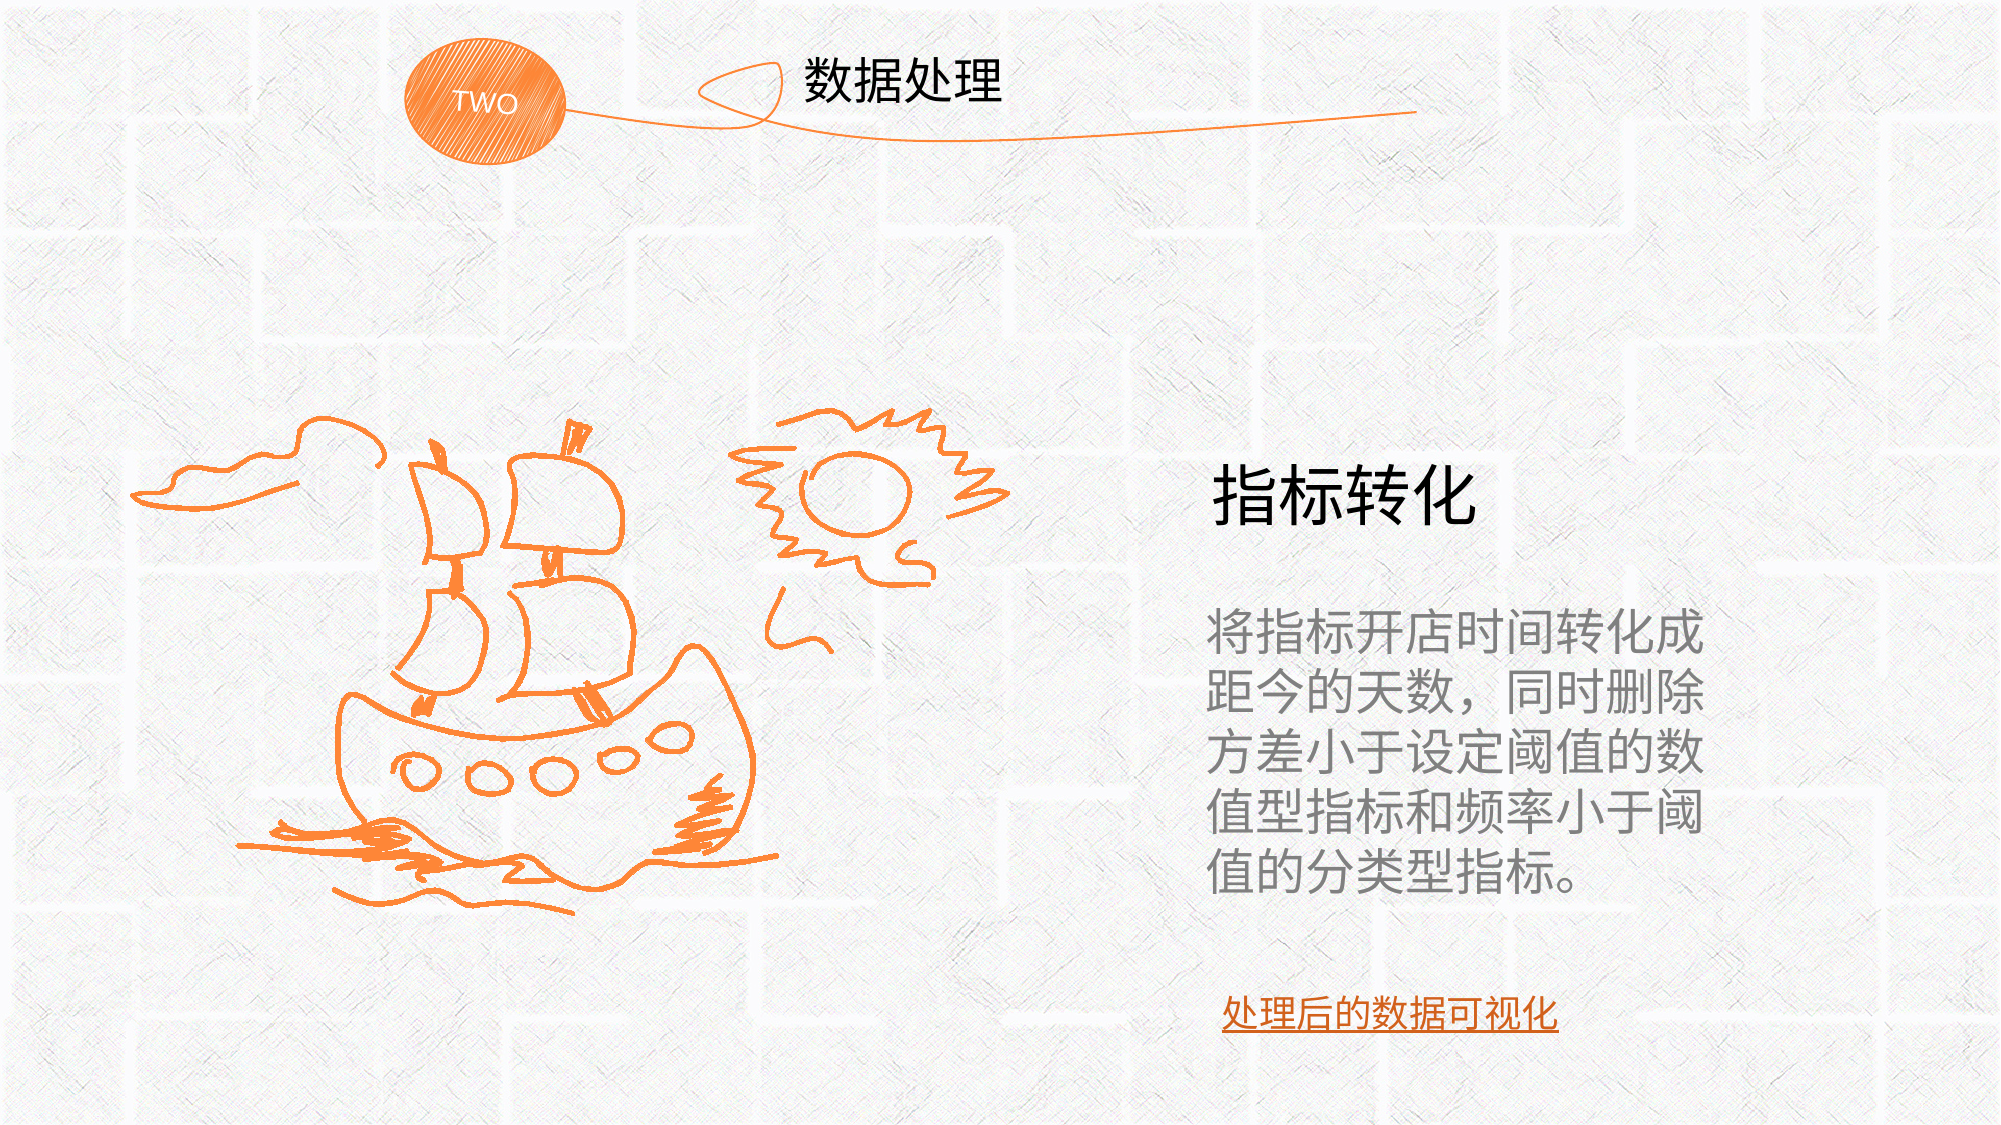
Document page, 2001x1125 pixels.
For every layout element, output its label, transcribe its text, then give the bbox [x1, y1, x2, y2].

text_box 将指标开店时间转化成距今的天数，同时删除方差小于设定阈值的数值型指标和频率小于阈值的分类型指标。 [1190, 592, 1764, 908]
text_box 处理后的数据可视化 [1207, 982, 1844, 1052]
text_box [130, 408, 1010, 916]
text_box 指标转化 [1196, 446, 1851, 542]
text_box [405, 39, 1417, 164]
